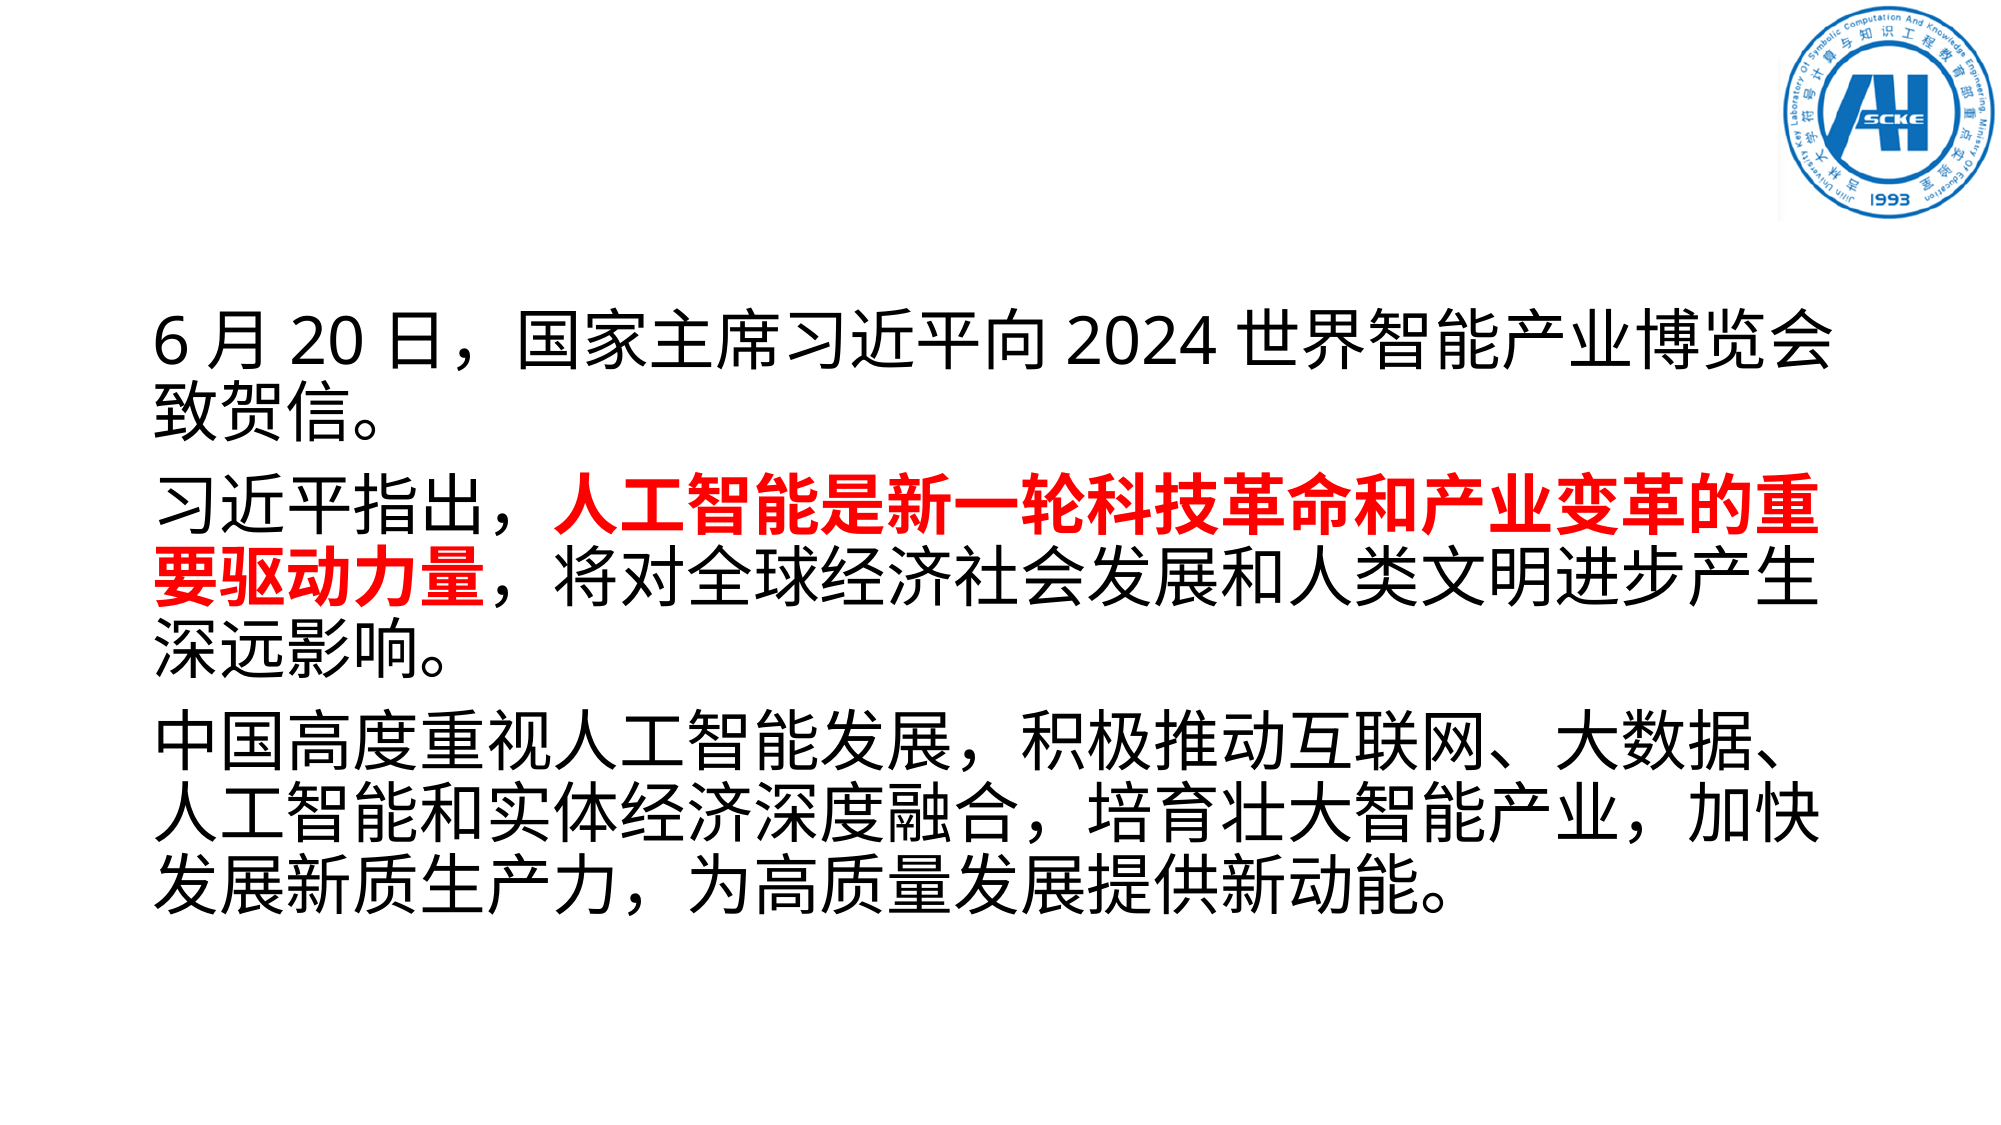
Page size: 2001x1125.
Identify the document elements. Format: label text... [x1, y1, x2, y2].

picture [1778, 2, 2000, 221]
list 6月20日，国家主席习近平向2024世界智能产业博览会致贺信。 习近平指出，人工智能是新一轮科技革命和产业变革的重要驱动力量，将对全球经济社会发展和人类文明进步产生深远影响。 中国高度重视人工智能发展，积极推动互联网、大数据、人工智能和实体经济深度融合，培育壮大智能产业，加快发展新质生产力，为高质量发展提供新动能。 [137, 299, 1863, 1014]
